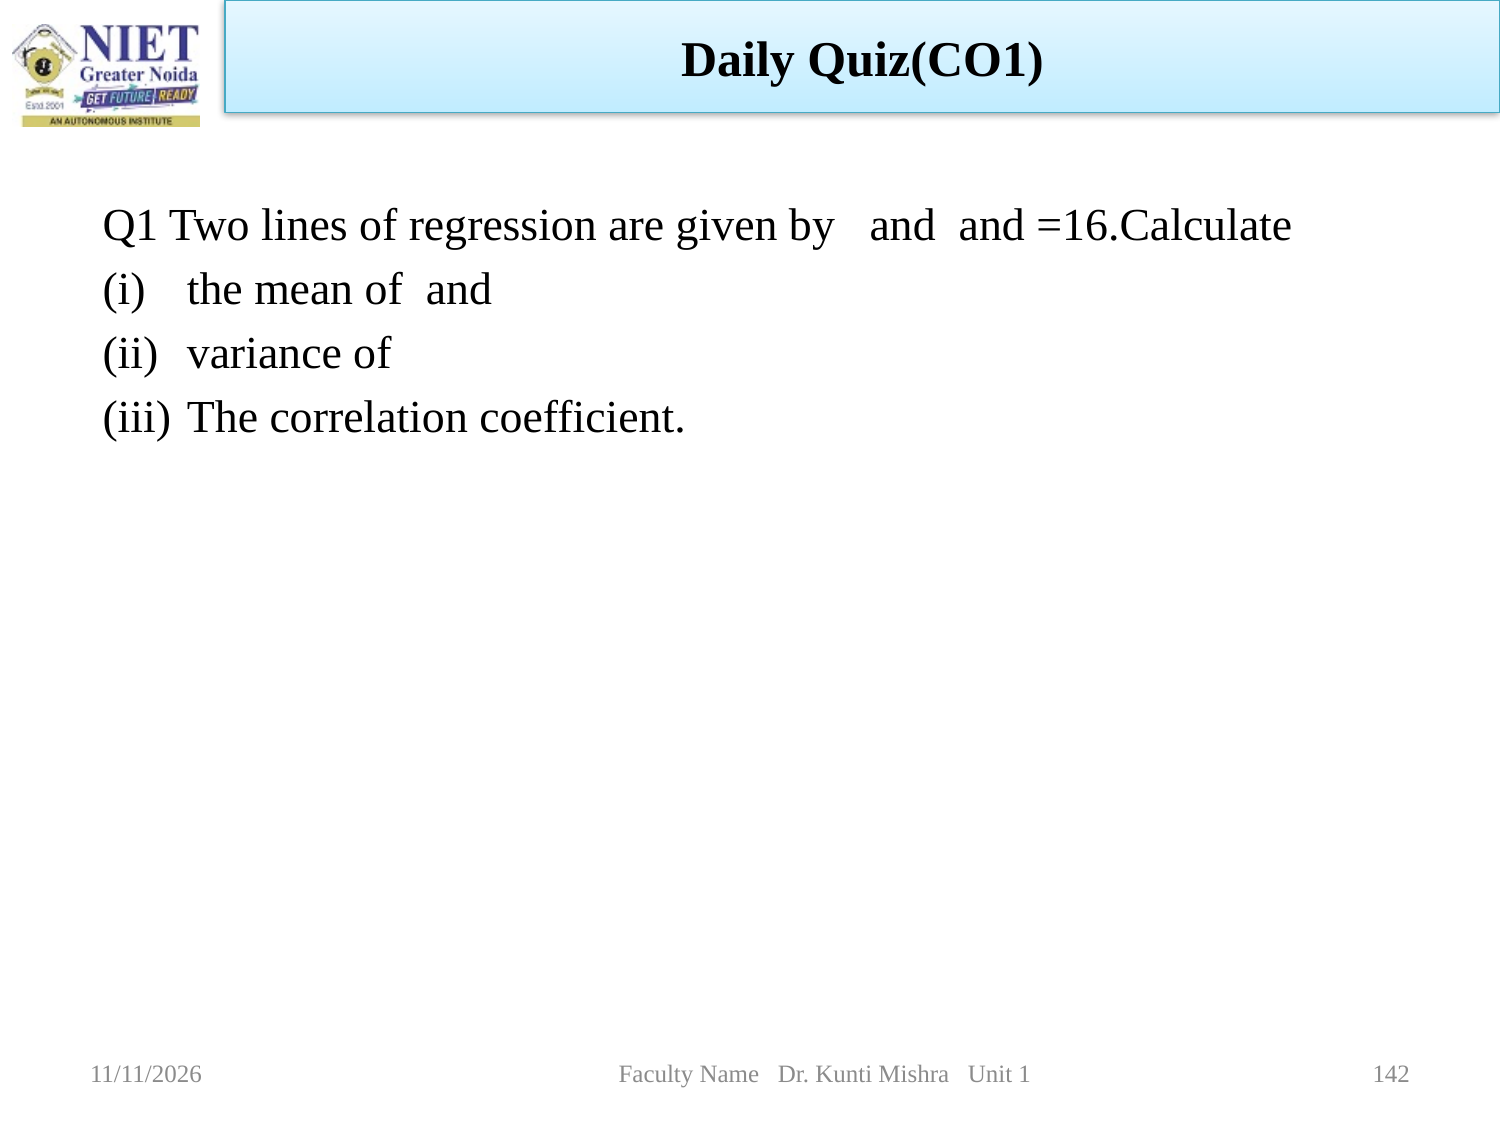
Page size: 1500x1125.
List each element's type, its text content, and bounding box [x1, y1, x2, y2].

picture [12, 24, 200, 127]
text_box Daily Quiz(CO1) [224, 0, 1500, 113]
footer Faculty Name Dr. Kunti Mishra Unit 1 [412, 1042, 1074, 1103]
slide_number 142 [1074, 1042, 1425, 1103]
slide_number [75, 1042, 412, 1103]
